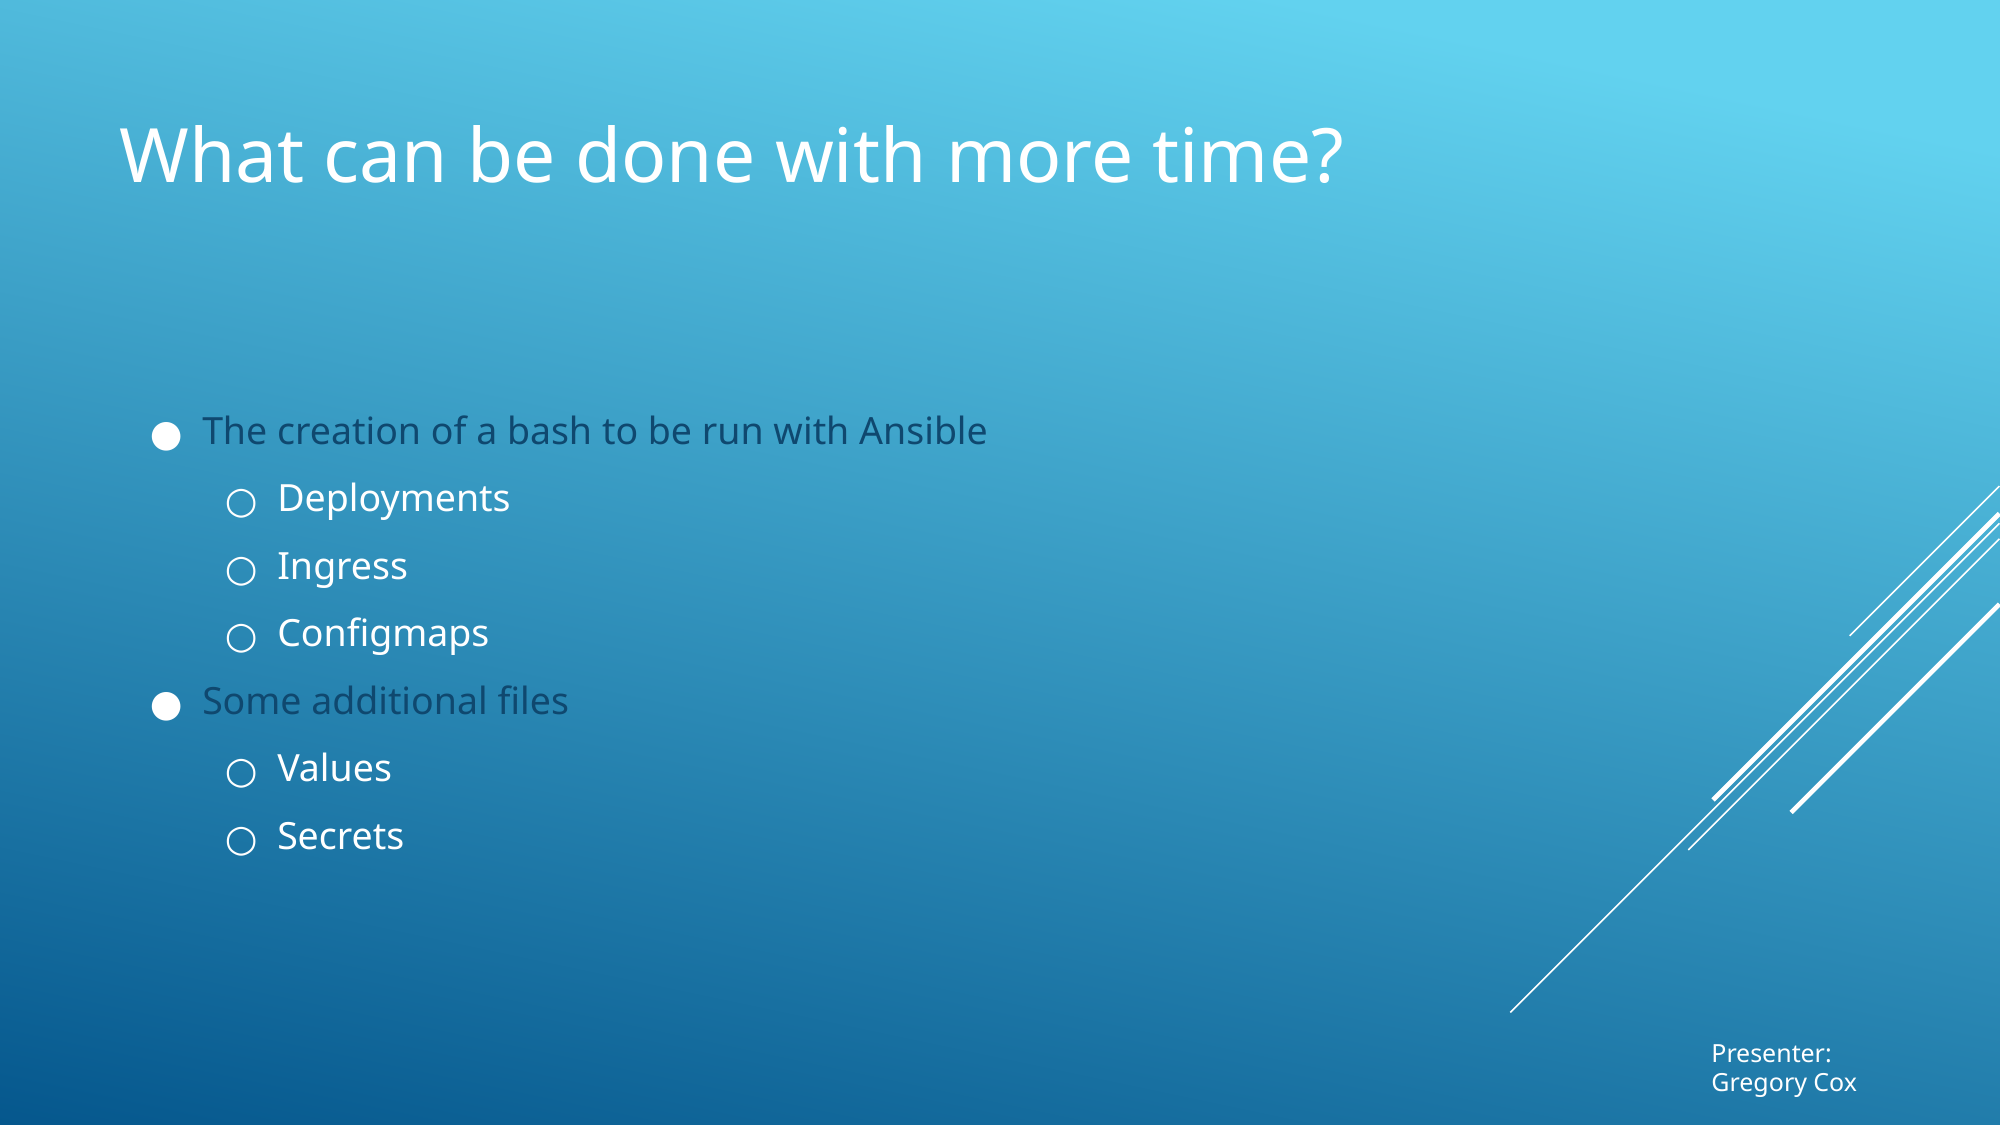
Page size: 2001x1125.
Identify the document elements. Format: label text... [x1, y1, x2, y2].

text_box Presenter: Gregory Cox [1696, 1022, 1957, 1115]
list The creation of a bash to be run with Ansible Deployments Ingress Configmaps Some additional files Values Secrets [112, 376, 1513, 984]
title What can be done with more time? [104, 75, 1505, 205]
